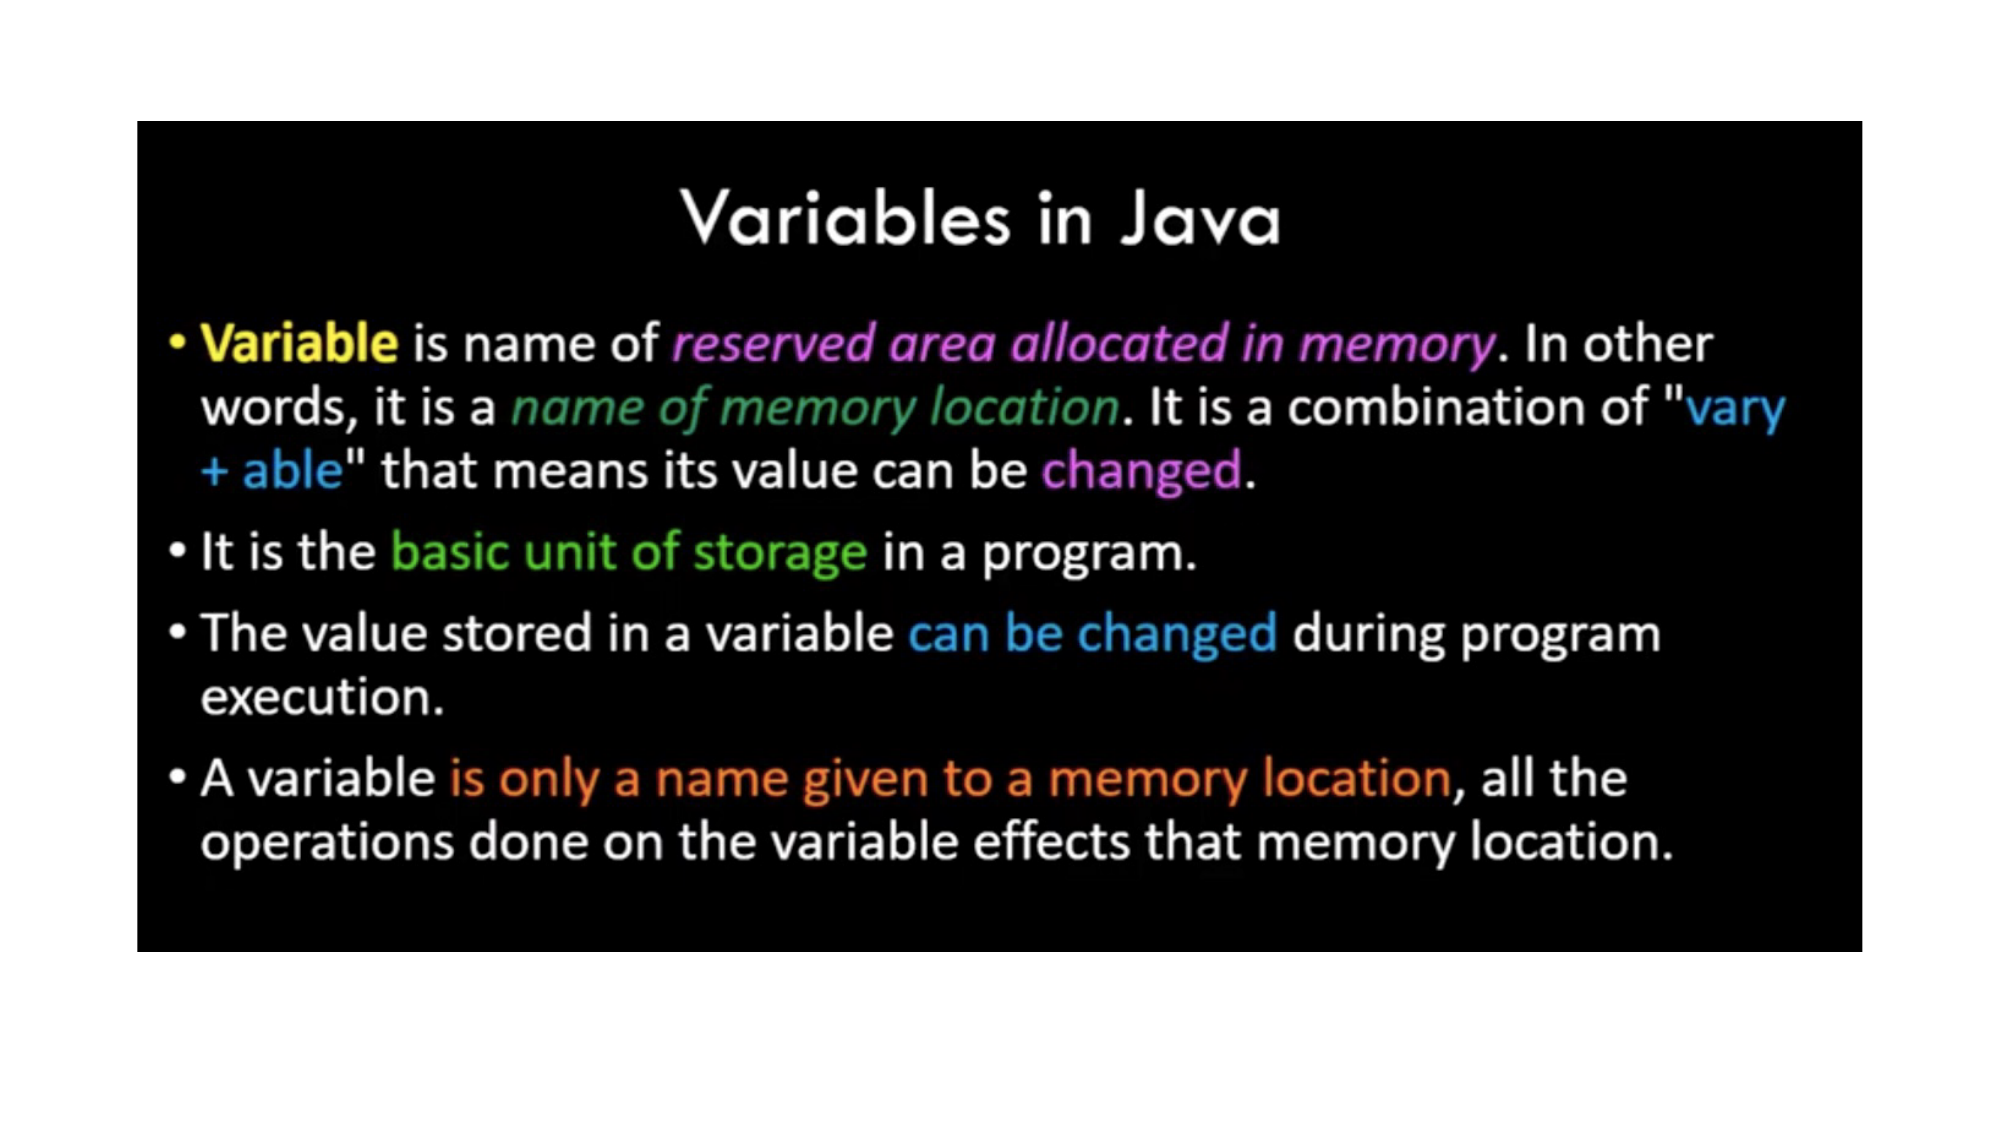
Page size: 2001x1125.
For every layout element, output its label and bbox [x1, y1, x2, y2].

list [137, 121, 1863, 952]
